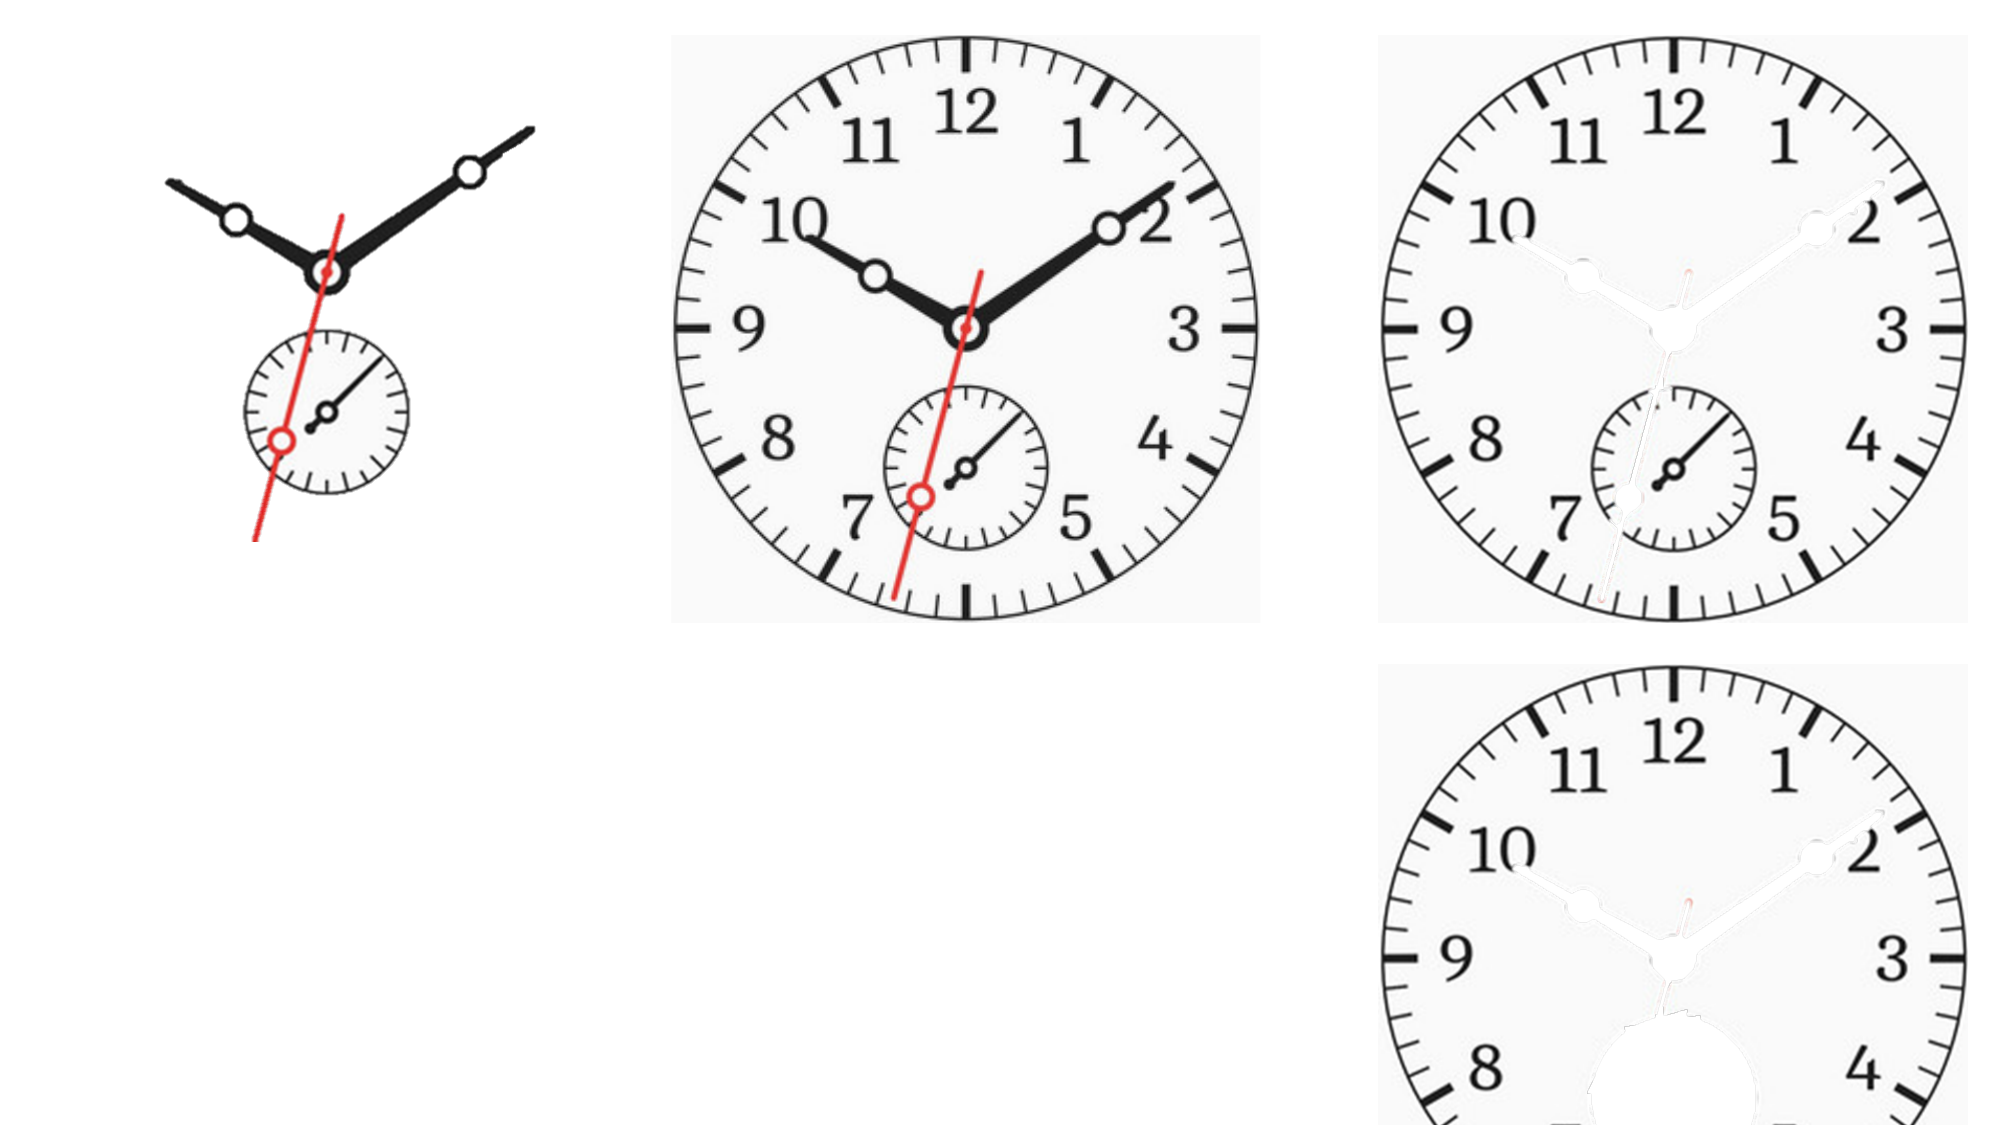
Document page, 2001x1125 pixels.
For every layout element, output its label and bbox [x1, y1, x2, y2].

picture [1378, 35, 1968, 623]
picture [1378, 664, 1968, 1125]
picture [671, 35, 1261, 623]
picture [31, 0, 621, 566]
